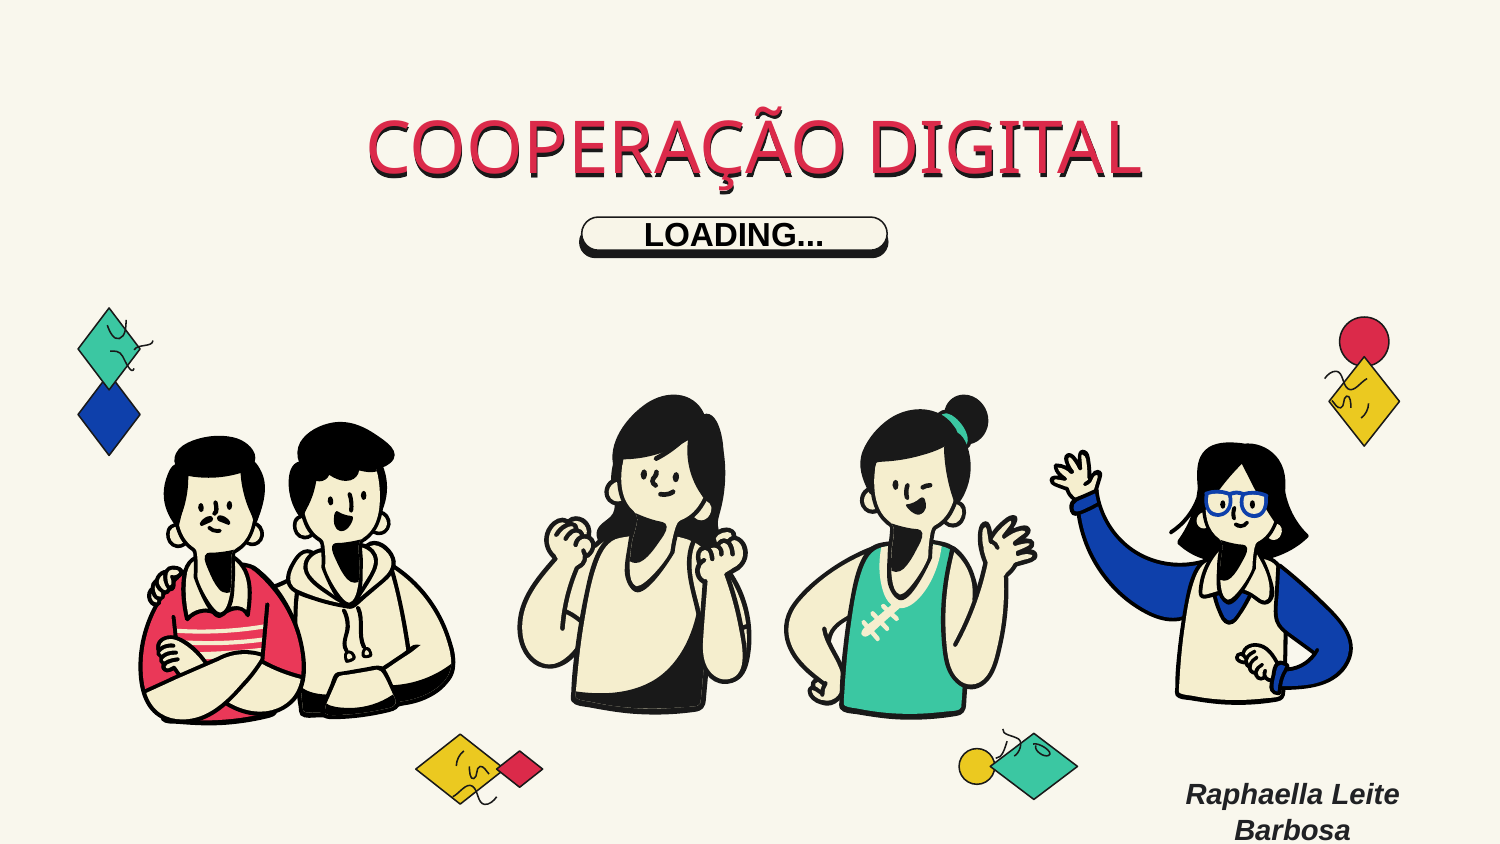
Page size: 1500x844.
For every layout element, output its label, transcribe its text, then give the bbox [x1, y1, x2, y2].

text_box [1049, 442, 1363, 706]
text_box Raphaella Leite Barbosa [1108, 768, 1477, 844]
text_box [781, 394, 1039, 720]
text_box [137, 421, 458, 726]
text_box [415, 733, 543, 805]
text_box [515, 394, 754, 715]
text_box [958, 728, 1078, 800]
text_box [579, 216, 888, 258]
title COOPERAÇÃO DIGITAL [129, 99, 1380, 190]
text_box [1324, 316, 1400, 447]
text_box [77, 307, 154, 456]
